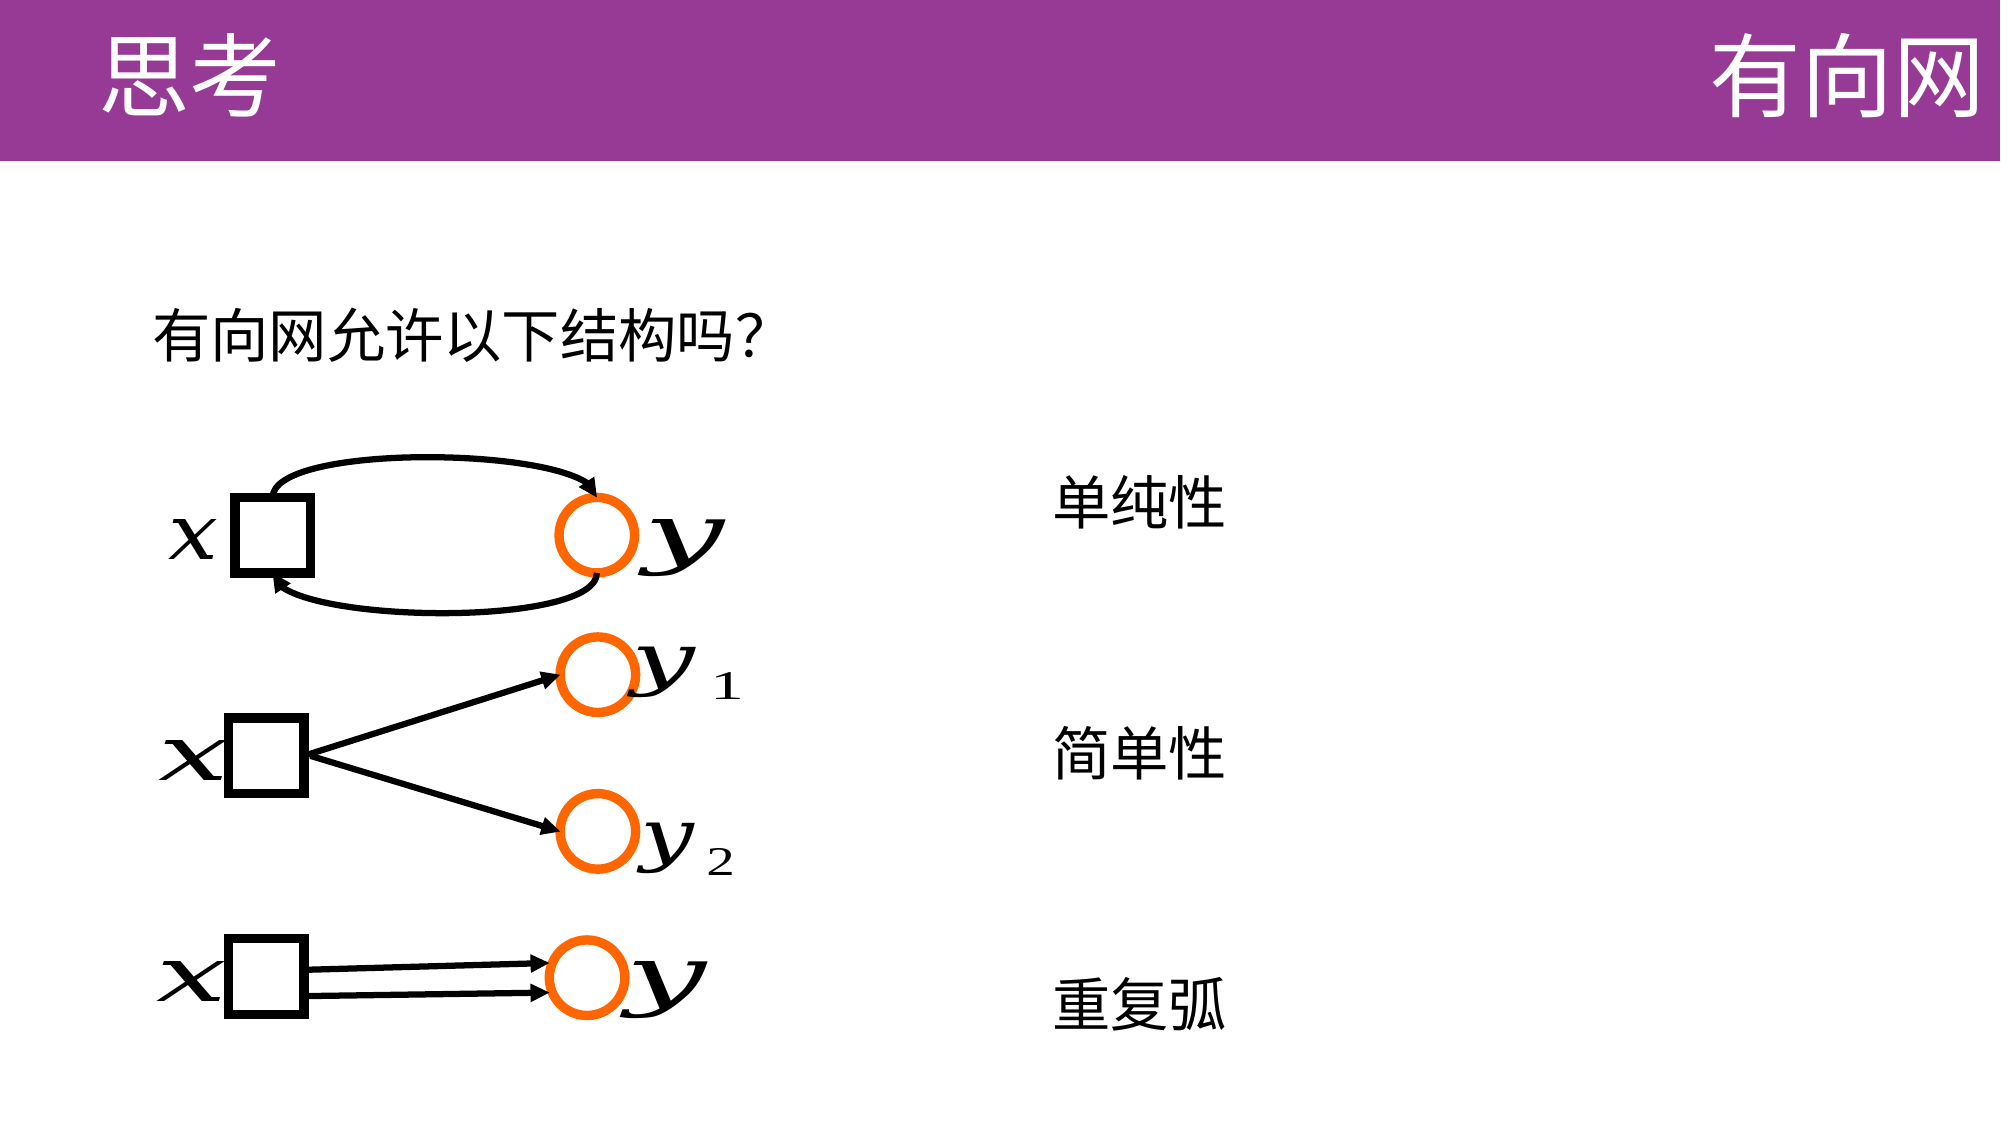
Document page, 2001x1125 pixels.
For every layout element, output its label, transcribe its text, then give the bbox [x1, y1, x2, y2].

text_box [548, 938, 626, 1017]
text_box [234, 496, 311, 574]
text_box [310, 755, 561, 832]
title 有向网 [1500, 0, 2000, 161]
text_box [557, 496, 636, 574]
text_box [304, 674, 560, 756]
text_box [299, 962, 550, 970]
text_box [559, 635, 637, 714]
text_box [299, 992, 550, 997]
text_box [559, 792, 637, 871]
list 有向网允许以下结构吗？ 单纯性 简单性 重复弧 [137, 299, 1863, 1125]
text_box [227, 717, 305, 795]
text_box 思考 [0, 0, 610, 161]
text_box [227, 938, 305, 1015]
